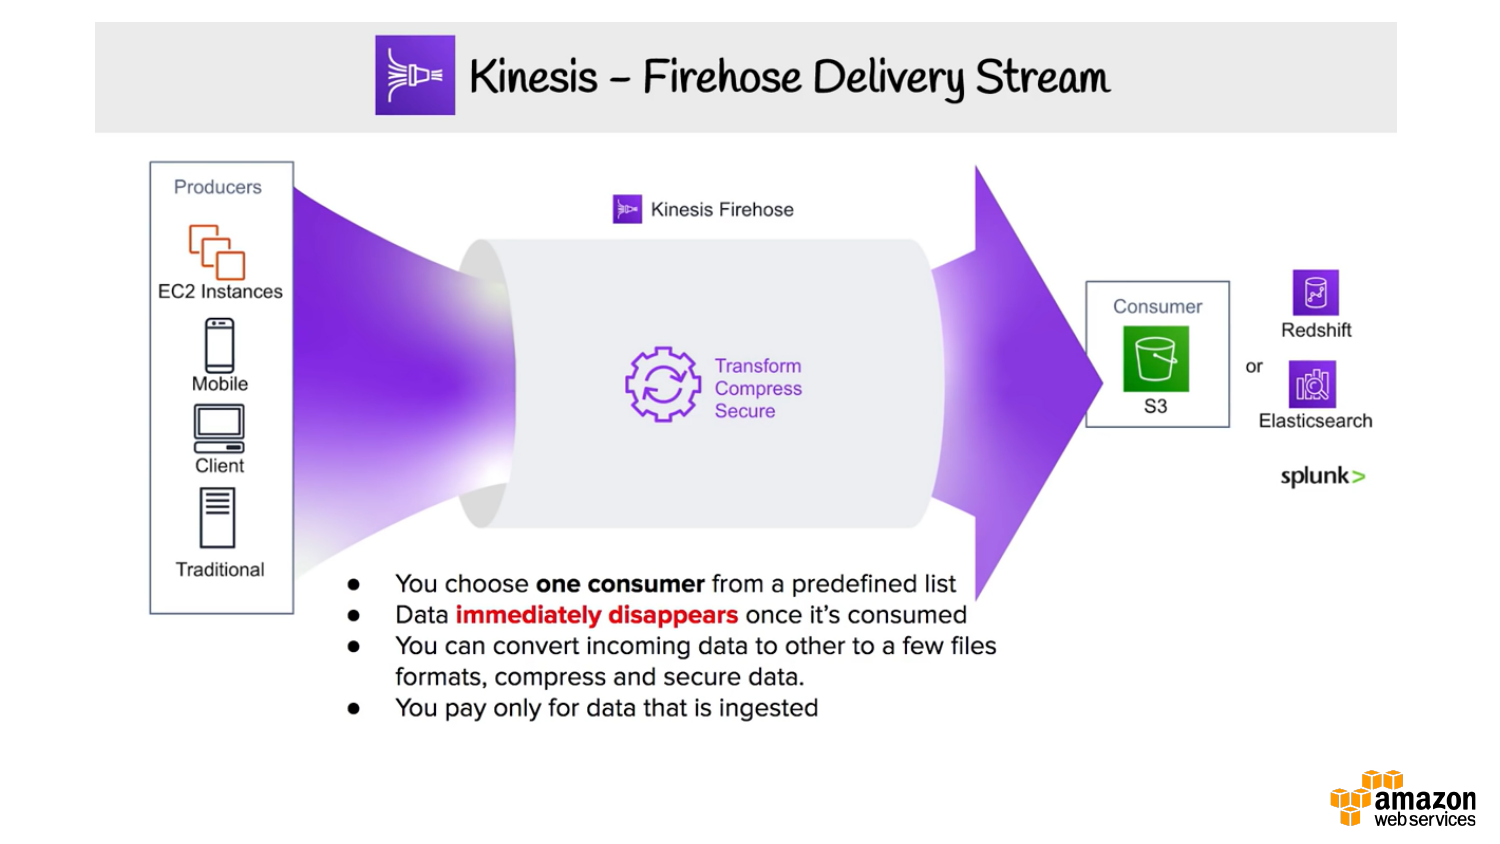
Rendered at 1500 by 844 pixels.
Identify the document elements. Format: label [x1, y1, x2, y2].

picture [94, 22, 1398, 744]
